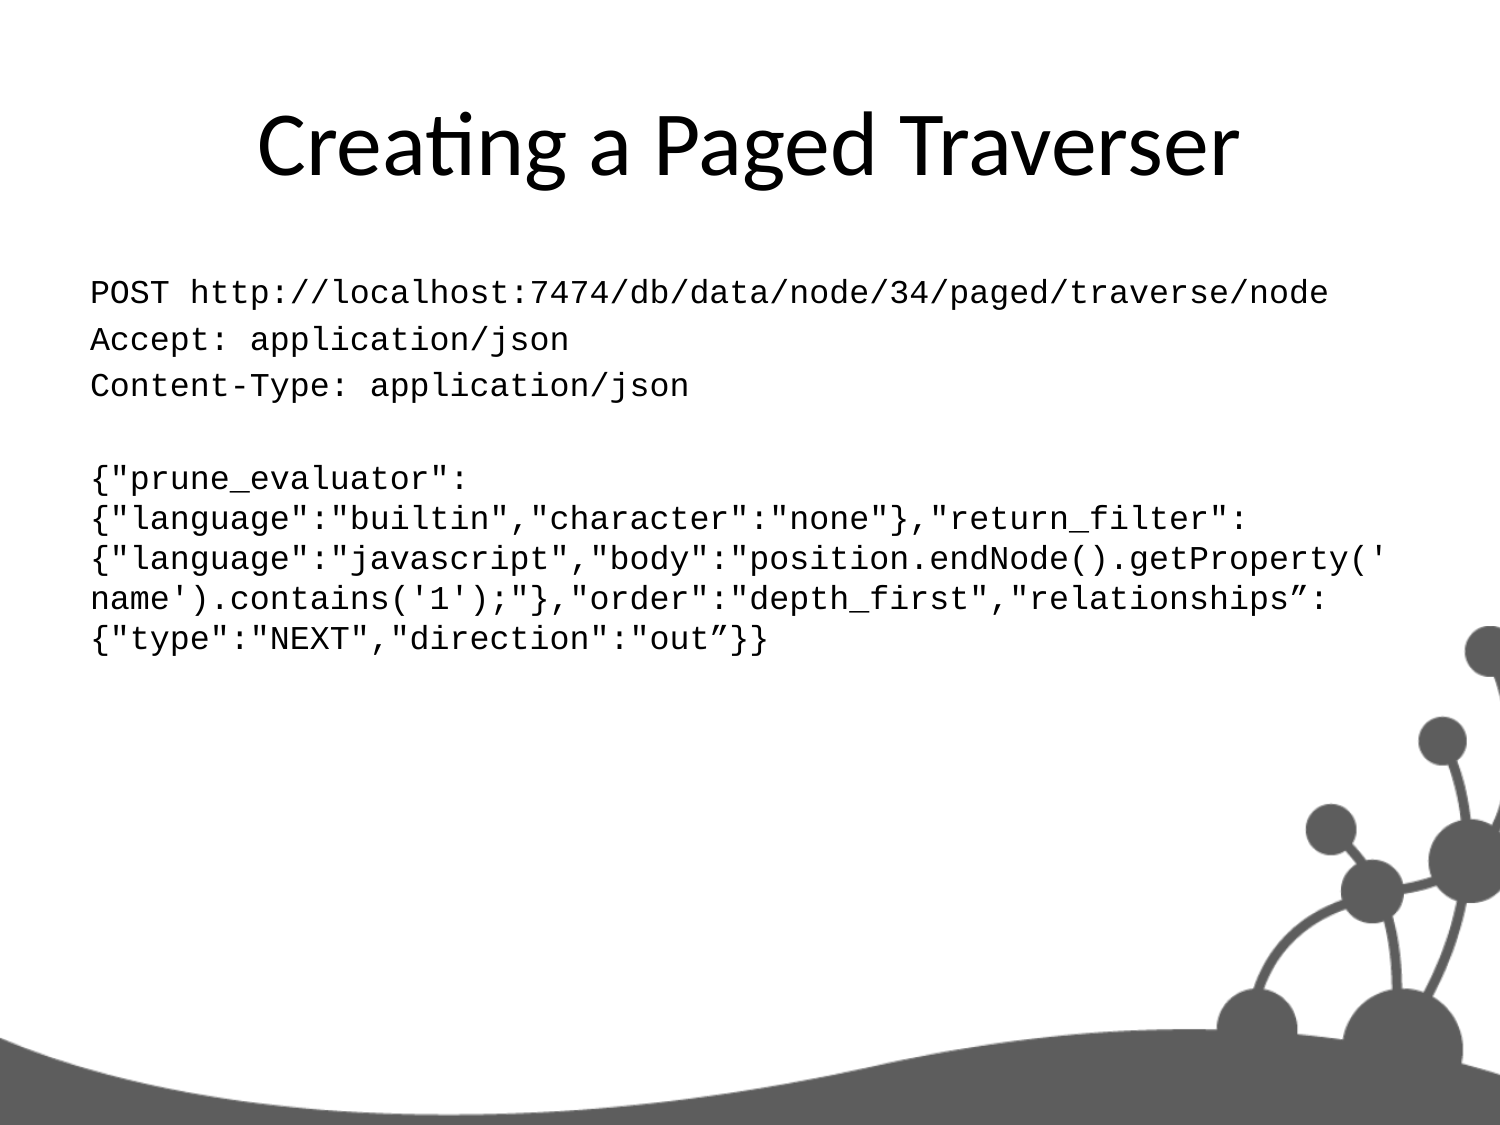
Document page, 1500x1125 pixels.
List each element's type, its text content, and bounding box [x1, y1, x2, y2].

list POST http://localhost:7474/db/data/node/34/paged/traverse/node Accept: application/json Content-Type: application/json {"prune_evaluator":{"language":"builtin","character":"none"},"return_filter":{"language":"javascript","body":"position.endNode().getProperty('name').contains('1');"},"order":"depth_first","relationships”:{"type":"NEXT","direction":"out”}} [75, 262, 1425, 1005]
title Creating a Paged Traverser [75, 45, 1425, 233]
